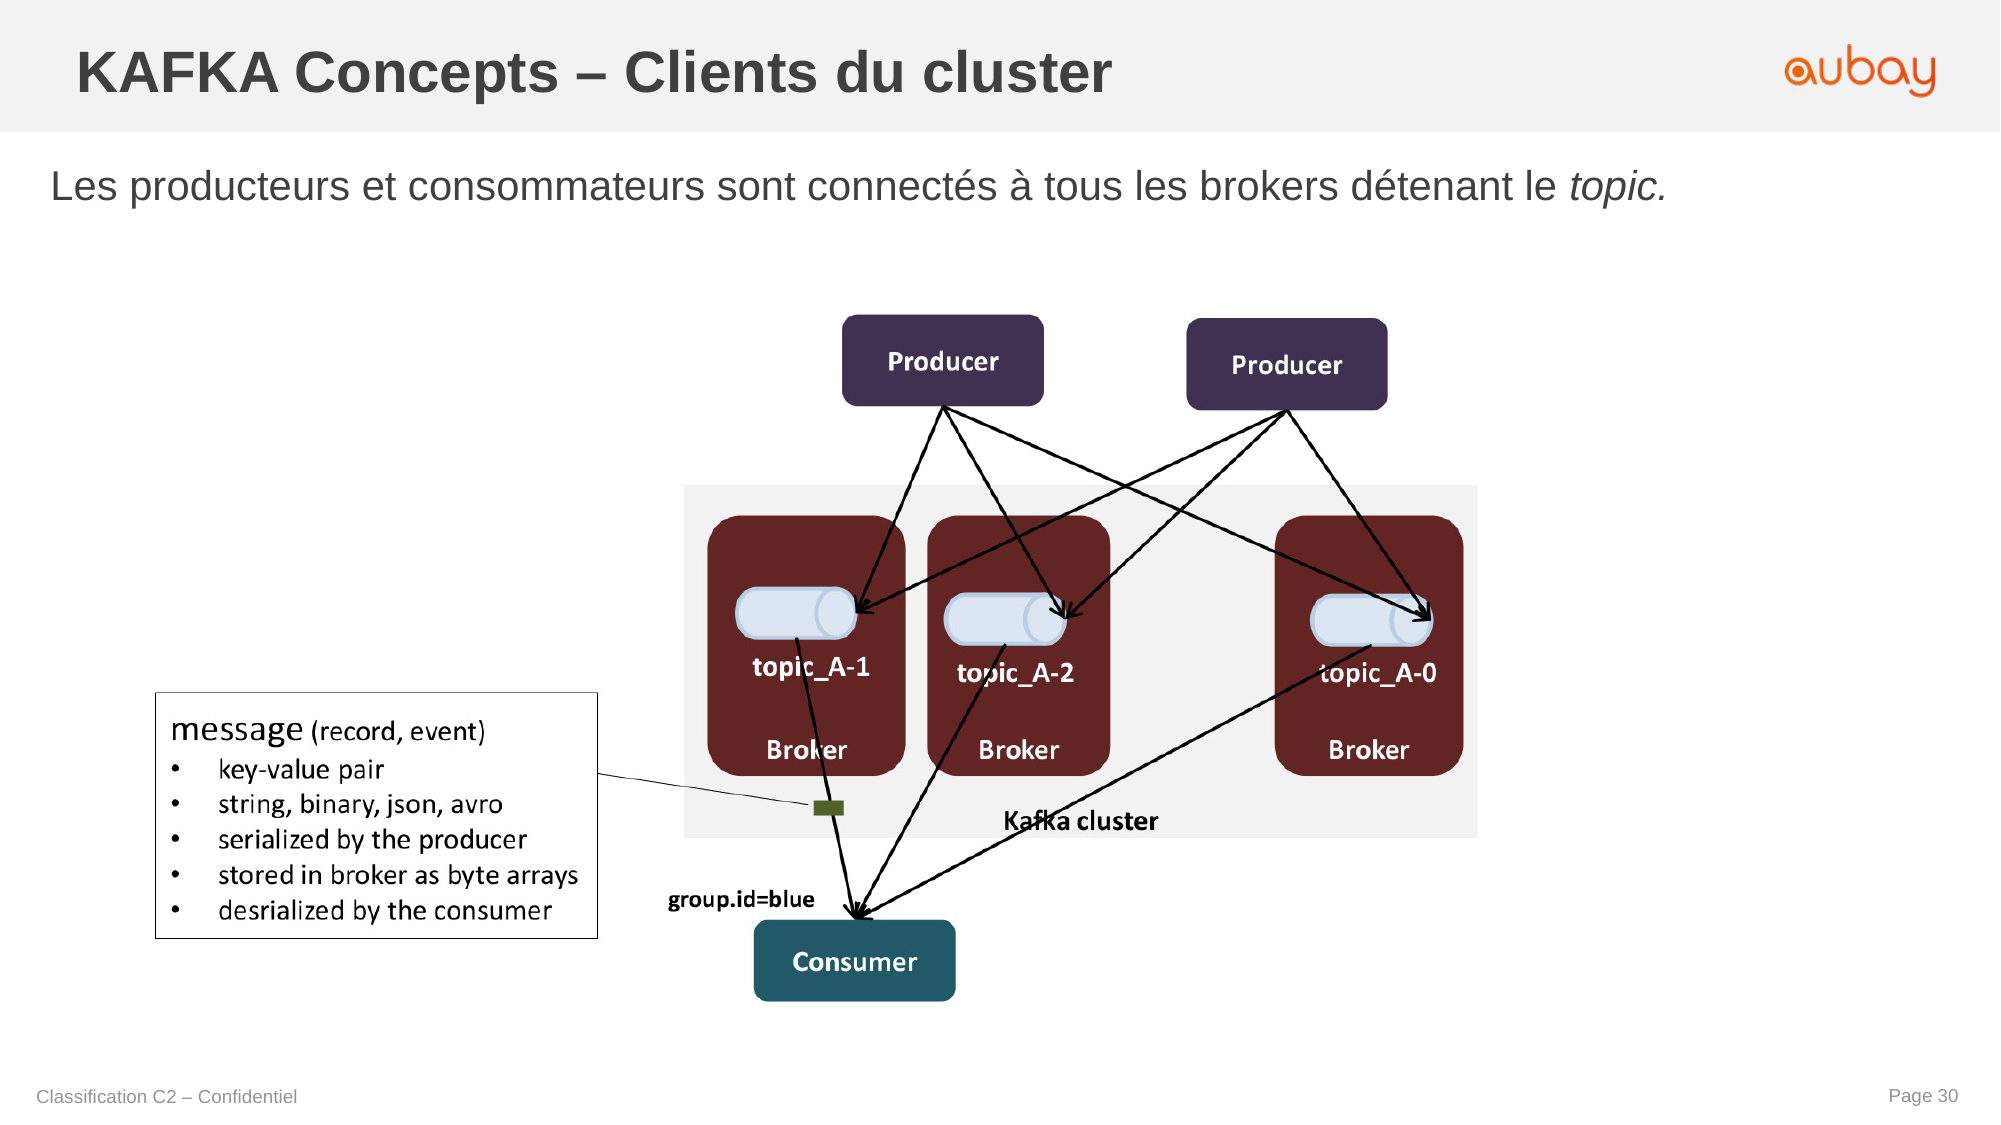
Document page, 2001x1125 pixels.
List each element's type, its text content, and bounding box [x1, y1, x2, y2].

picture [1781, 26, 1939, 116]
text_box Les producteurs et consommateurs sont connectés à tous les brokers détenant le topic. [35, 151, 1694, 887]
list KAFKA Concepts – Clients du cluster [61, 33, 1720, 115]
picture [118, 269, 1521, 1036]
